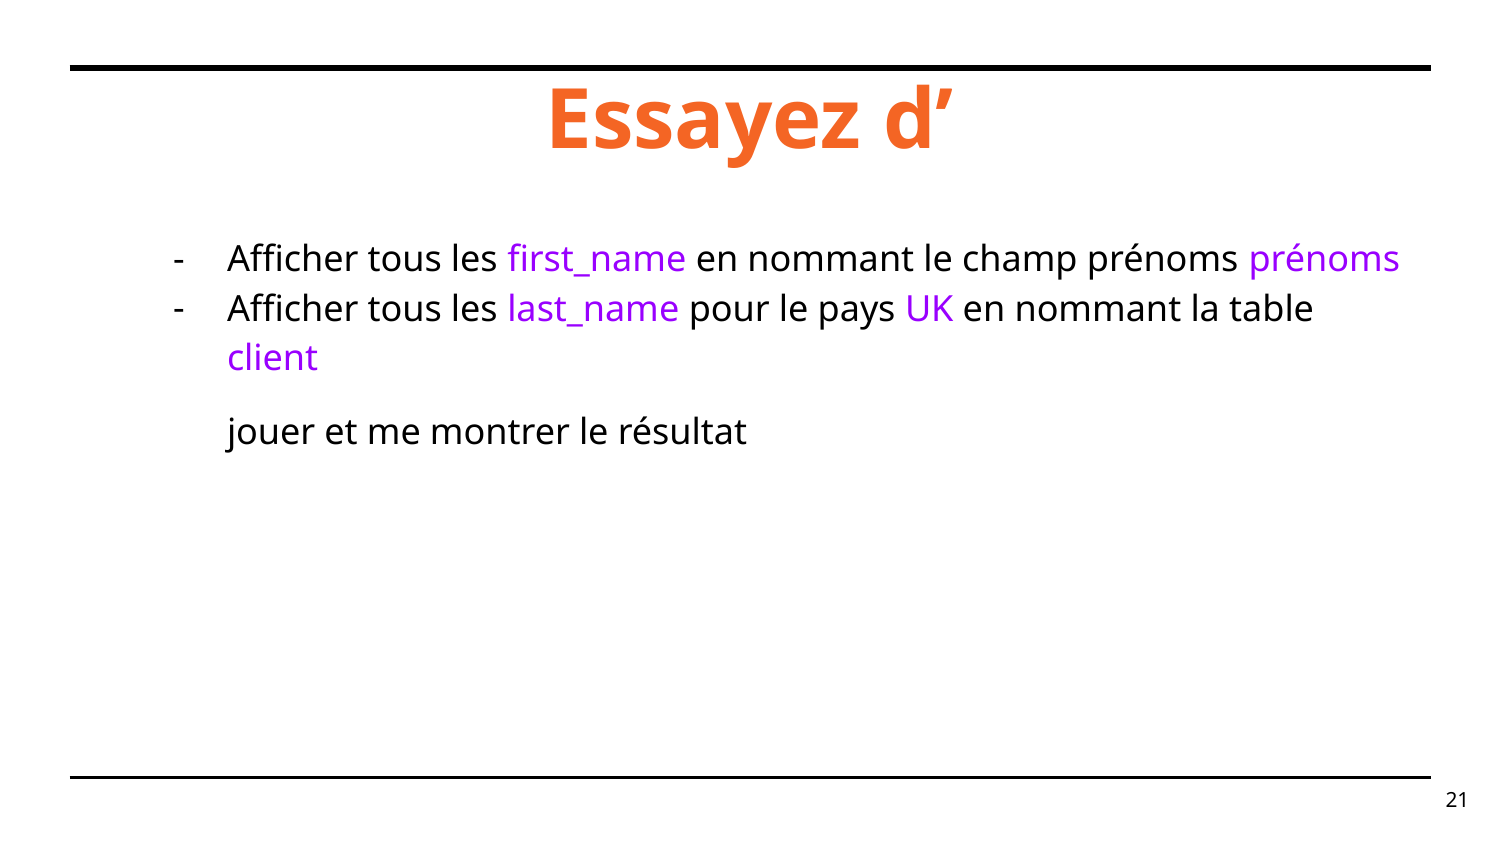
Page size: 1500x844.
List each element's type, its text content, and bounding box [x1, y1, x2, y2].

list Afficher tous les first_name en nommant le champ prénoms prénoms Afficher tous les last_name pour le pays UK en nommant la table client jouer et me montrer le résultat SELECT C.first_name, O.item FROM Customers C JOIN Orders O ON C.customer_id = O.customer_id where C.first_name = "John" AND C.last_name="Reinhardt"; [140, 214, 1418, 758]
slide_number ‹#› [1394, 769, 1484, 834]
title Essayez d’ [140, 0, 1360, 214]
